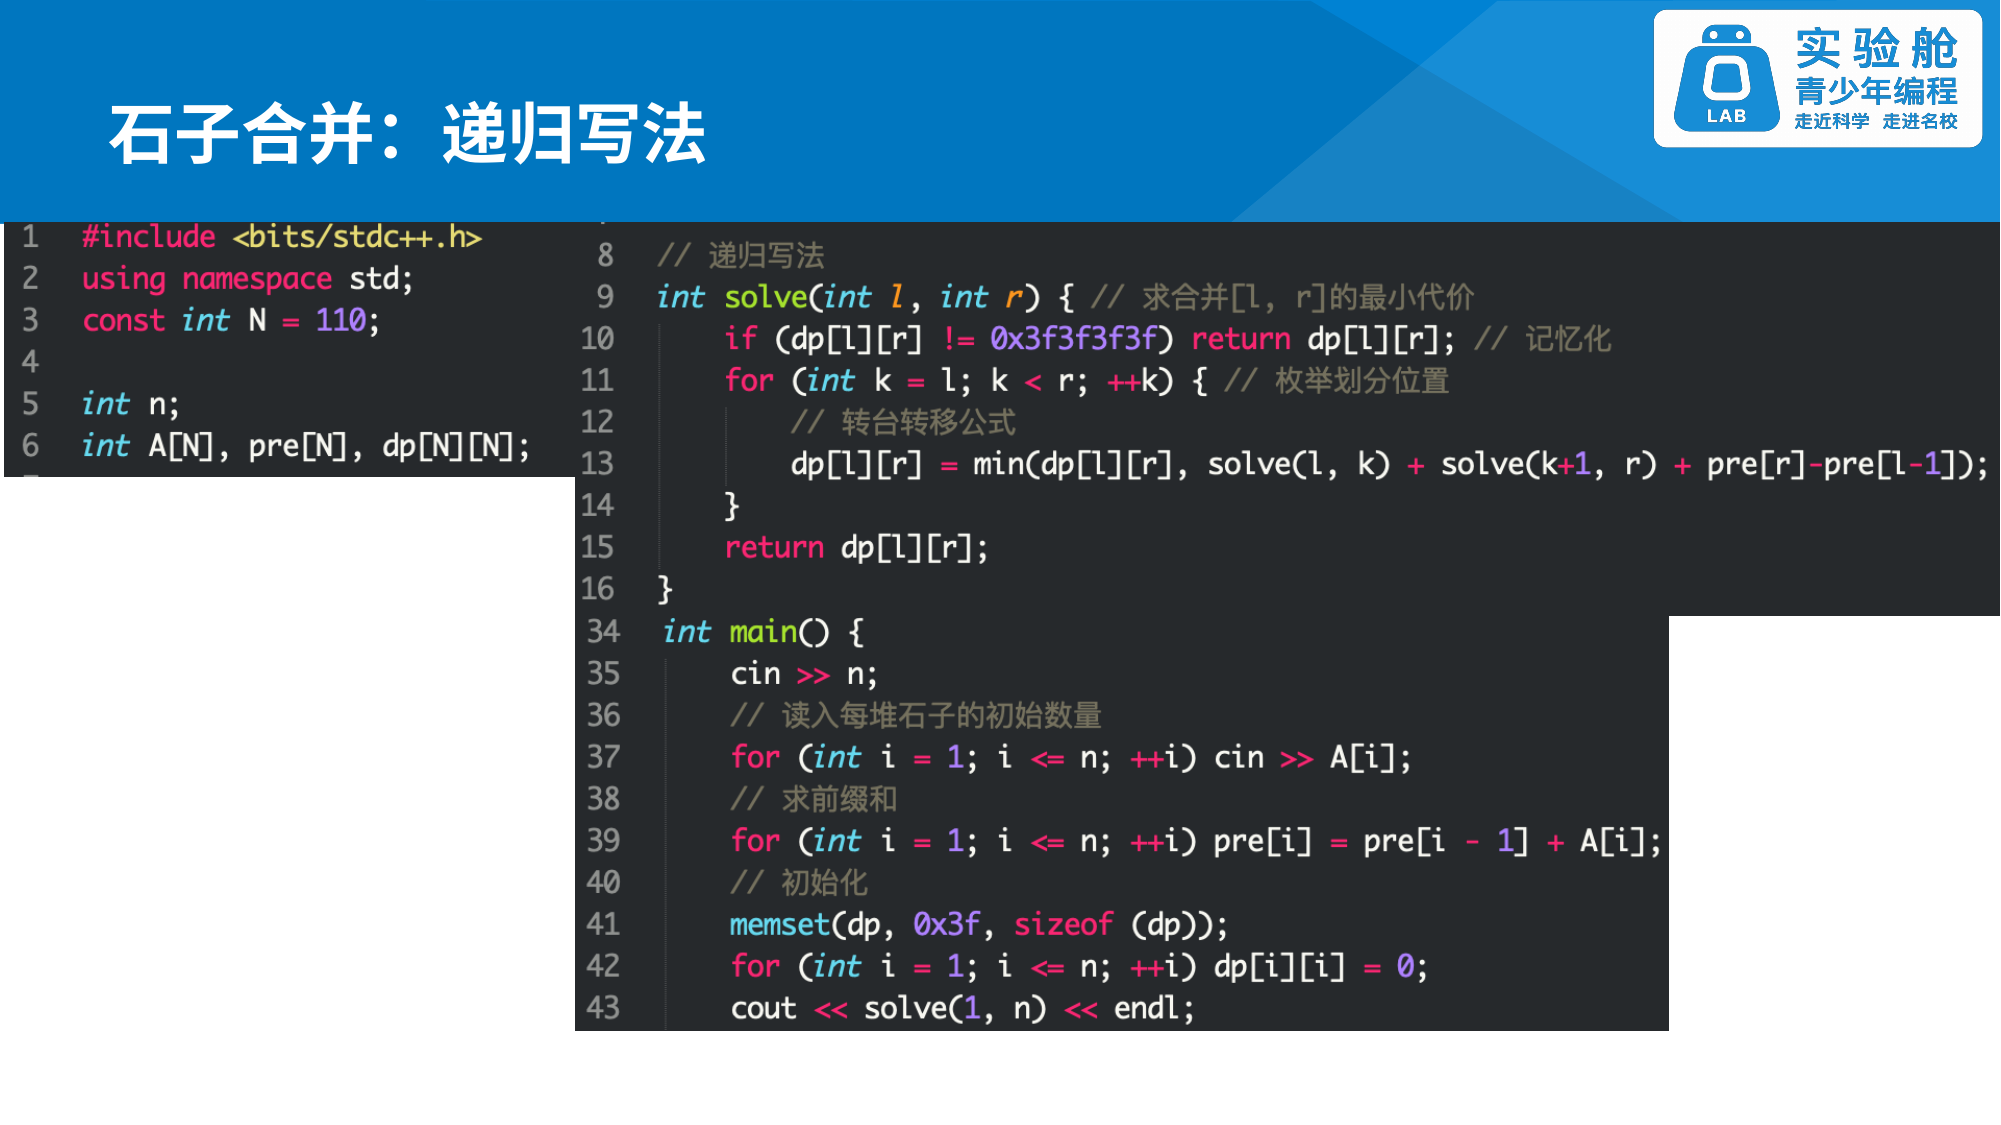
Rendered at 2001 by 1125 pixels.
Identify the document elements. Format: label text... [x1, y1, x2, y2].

picture [4, 222, 2000, 1031]
list 石子合并：递归写法 [93, 93, 1547, 186]
picture [1638, 0, 2000, 160]
